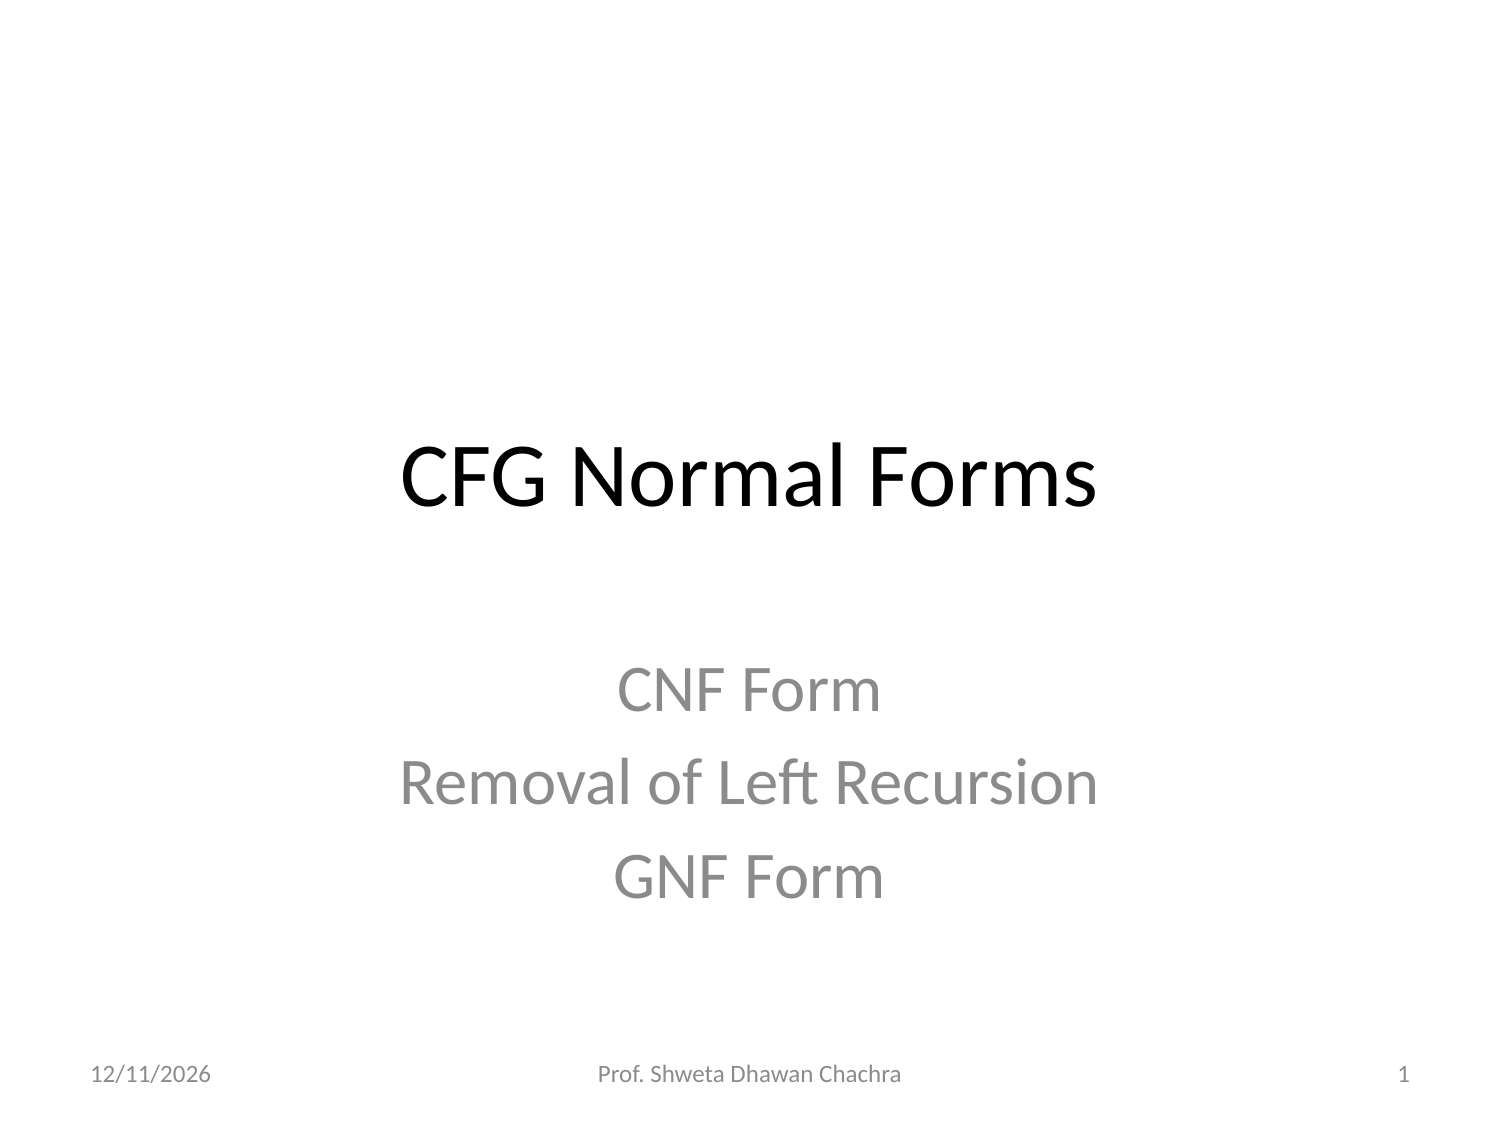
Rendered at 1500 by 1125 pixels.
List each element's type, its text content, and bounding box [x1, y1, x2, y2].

title CFG Normal Forms [112, 349, 1388, 591]
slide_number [75, 1042, 425, 1103]
slide_number 1 [1074, 1042, 1425, 1103]
subtitle CNF Form Removal of Left Recursion GNF Form [225, 637, 1275, 925]
footer Prof. Shweta Dhawan Chachra [512, 1042, 988, 1103]
